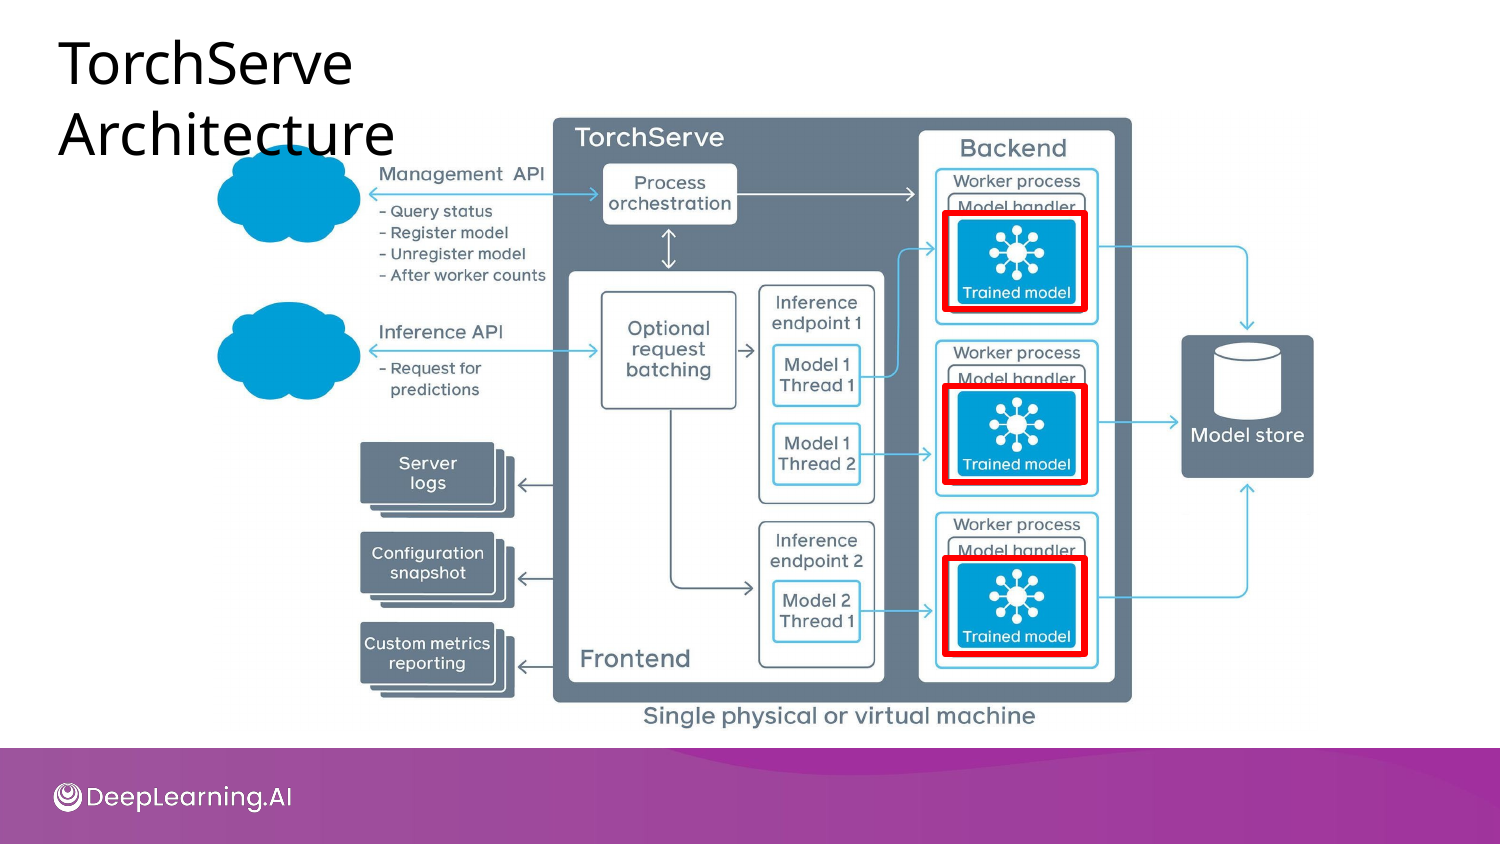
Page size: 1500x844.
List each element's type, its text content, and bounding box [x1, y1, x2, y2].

picture [0, 748, 1500, 844]
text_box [213, 110, 1318, 731]
title TorchServe Architecture [56, 24, 687, 168]
